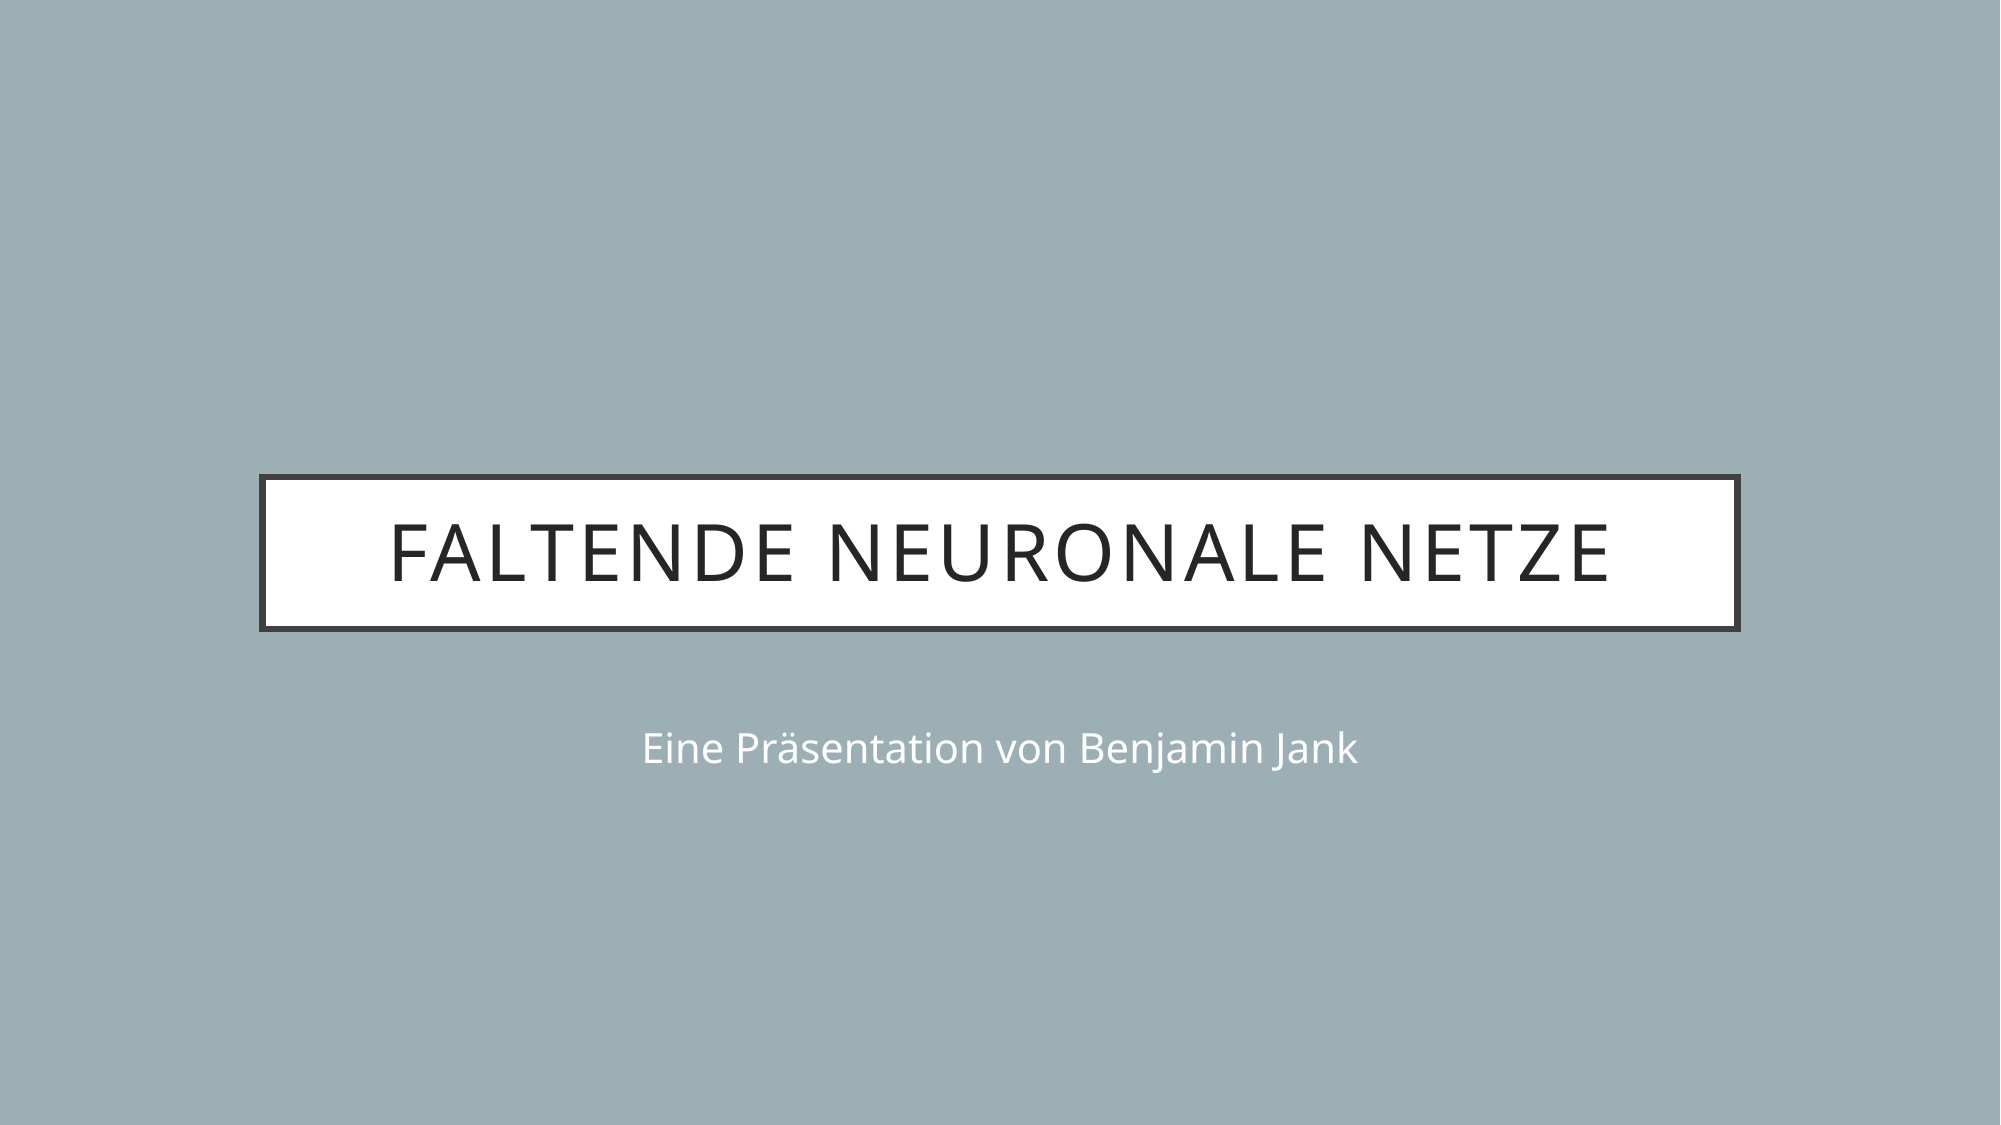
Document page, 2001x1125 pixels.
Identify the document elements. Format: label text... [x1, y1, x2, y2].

subtitle Eine Präsentation von Benjamin Jank [442, 713, 1558, 918]
title Faltende neuronale netze [259, 474, 1741, 632]
